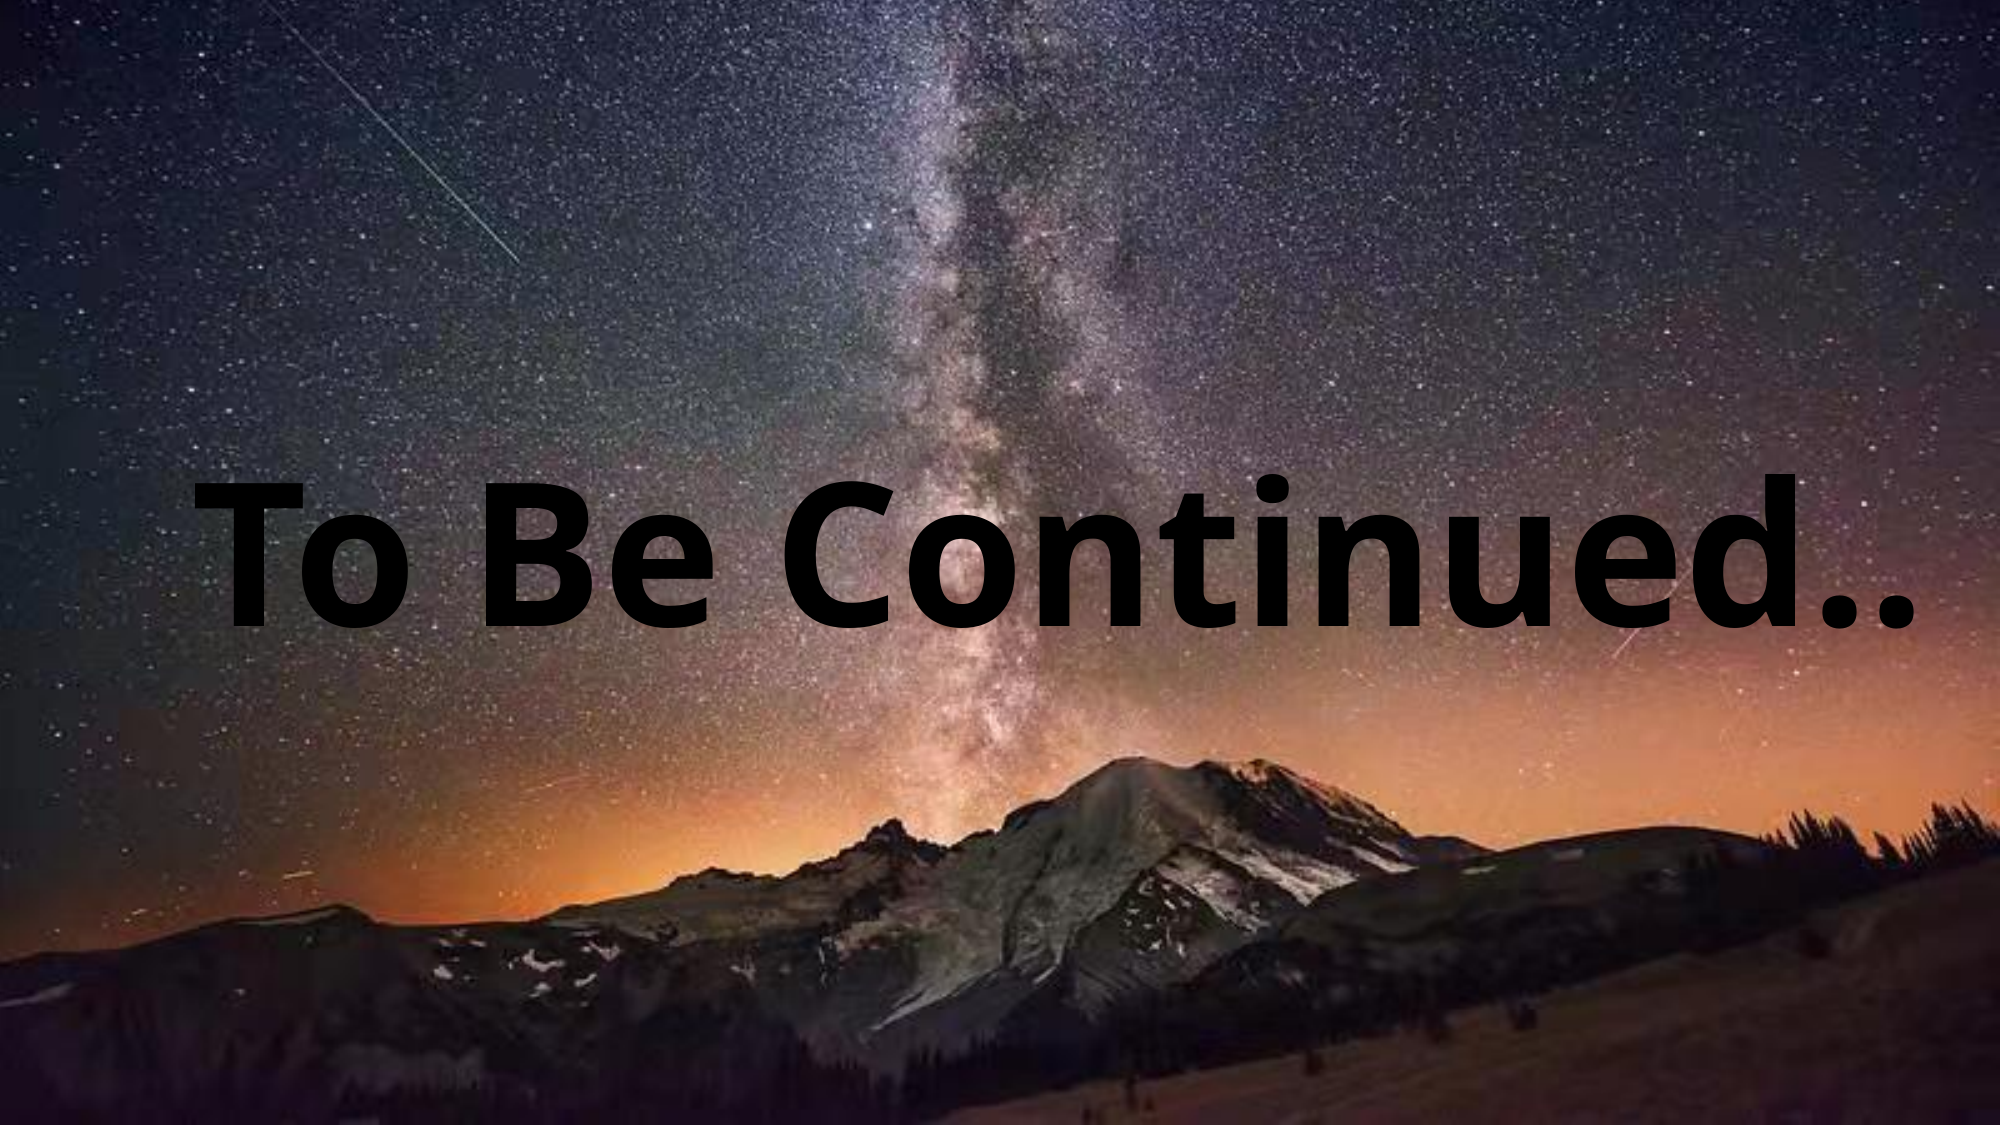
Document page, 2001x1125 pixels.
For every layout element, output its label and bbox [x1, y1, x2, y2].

list [0, 0, 2000, 1125]
